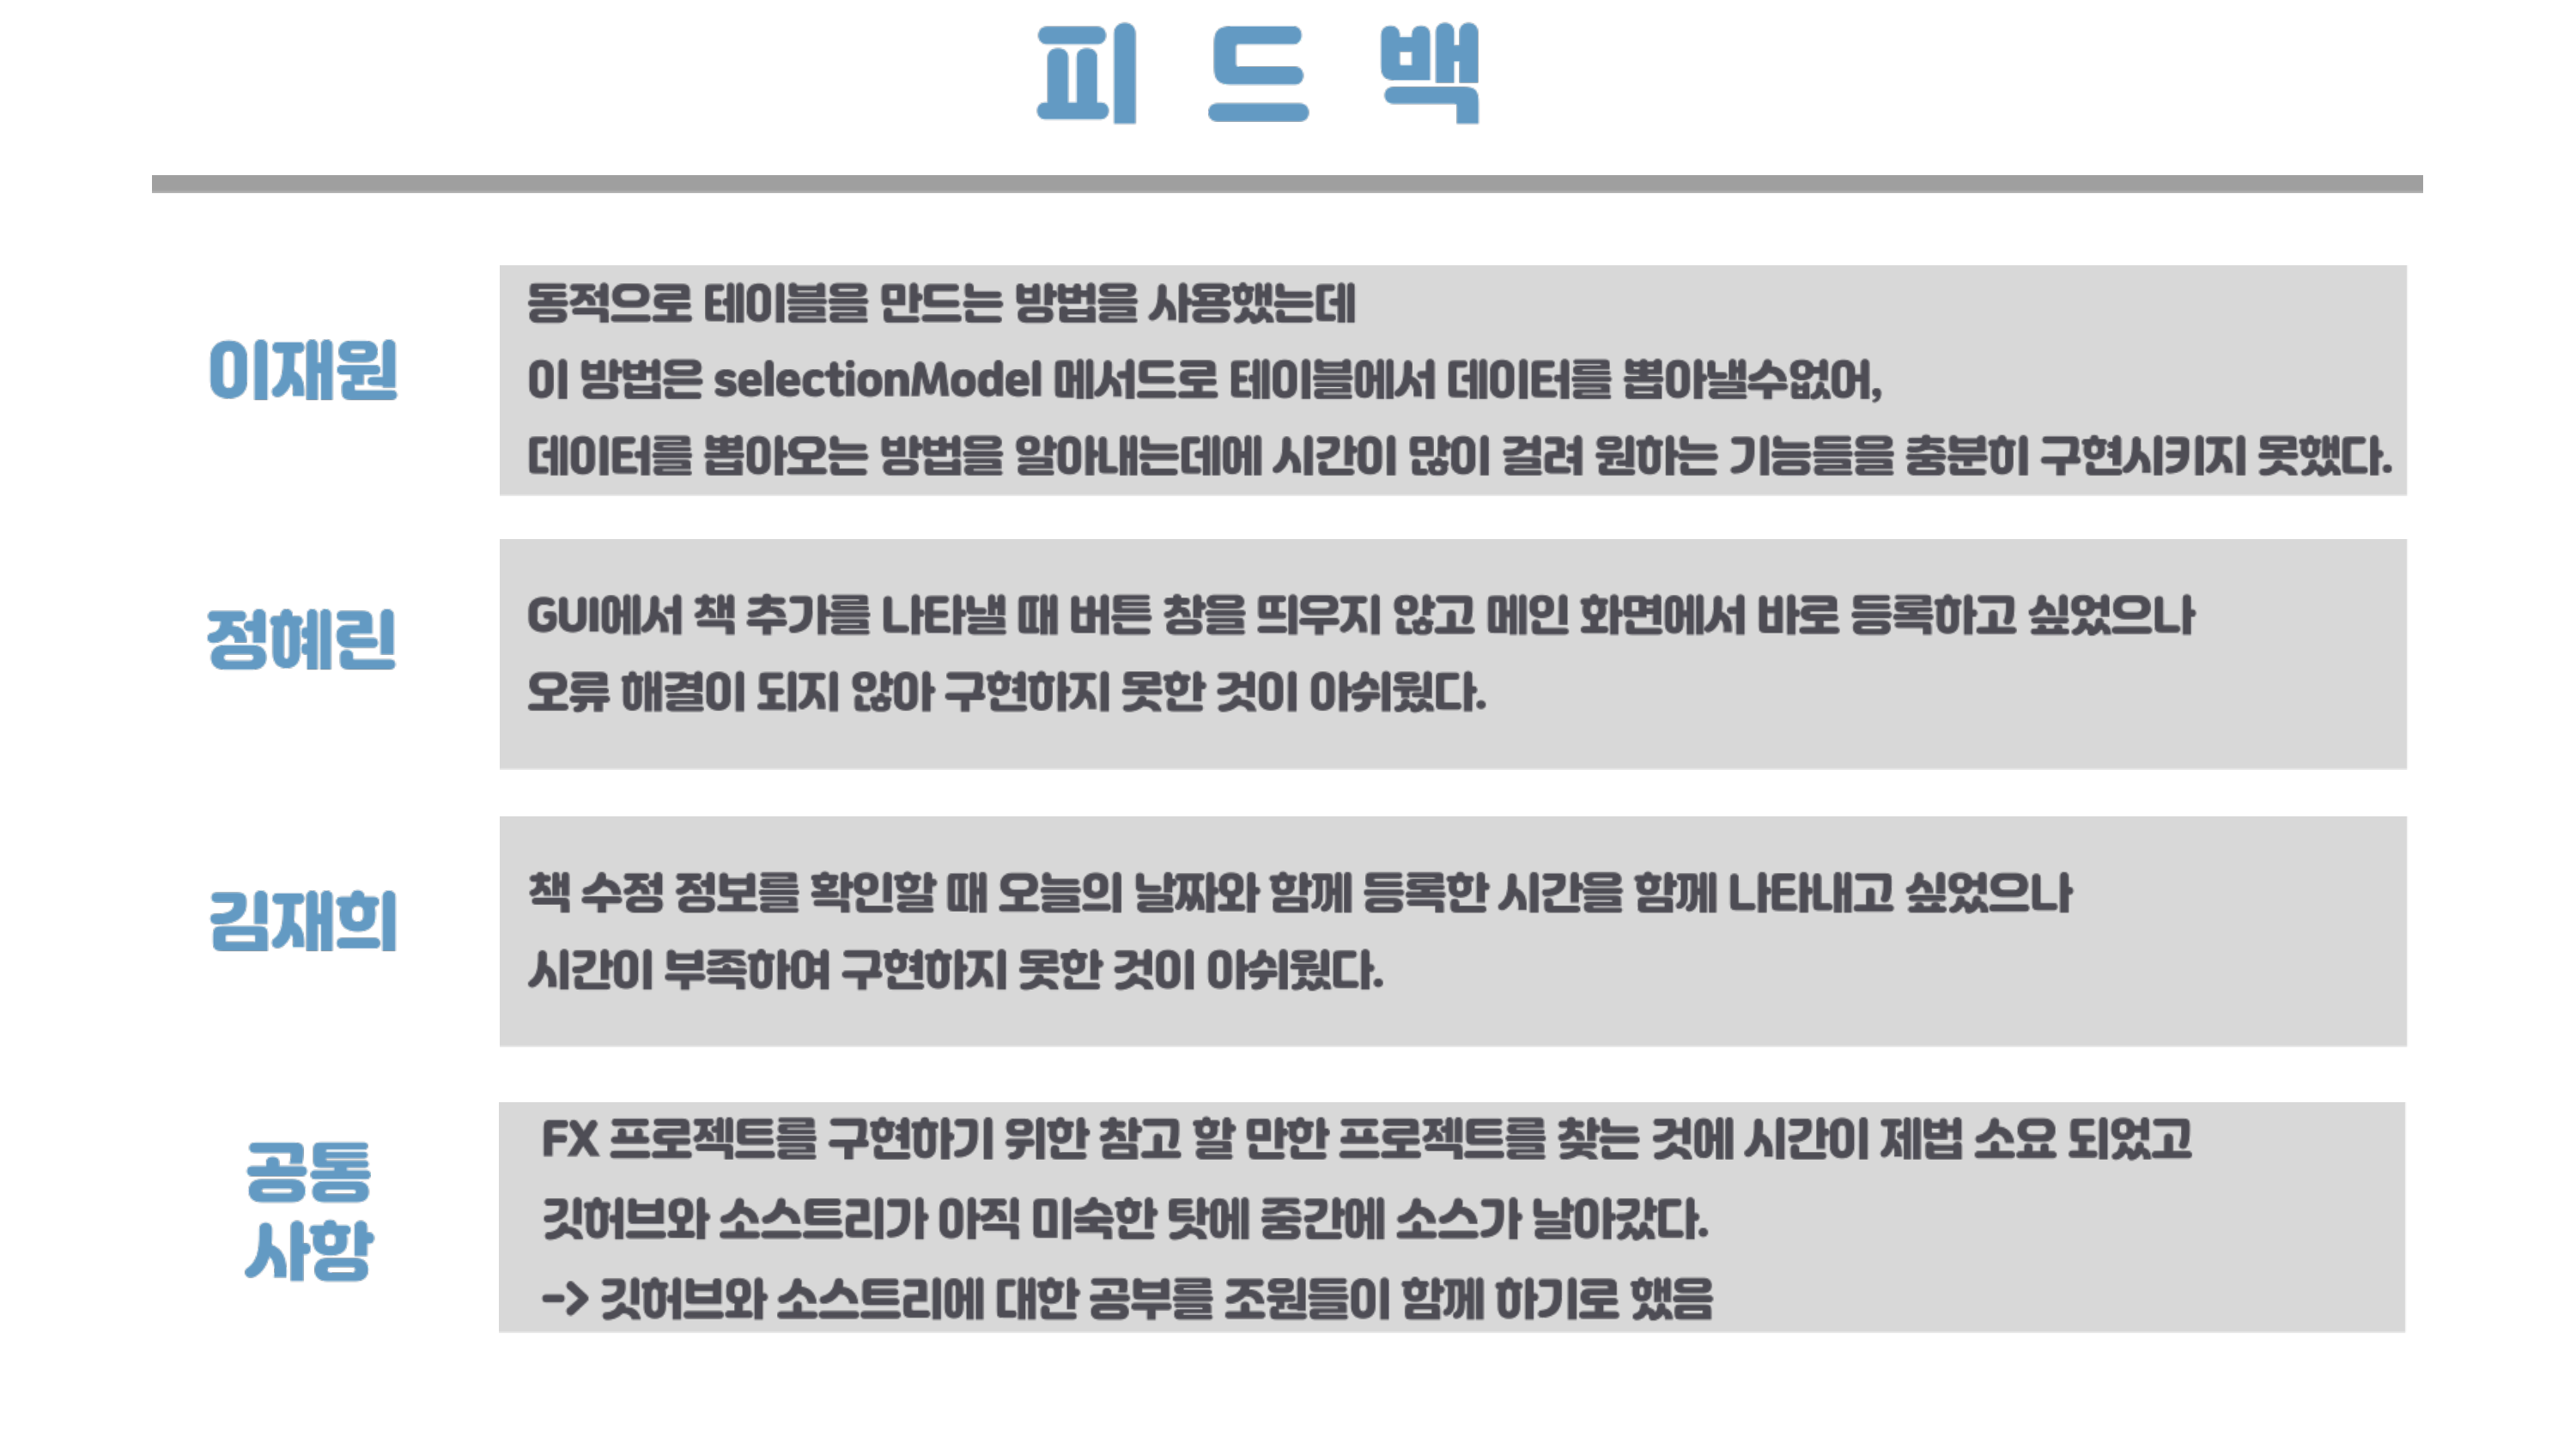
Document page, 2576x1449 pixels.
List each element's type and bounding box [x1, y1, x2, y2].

picture [197, 318, 428, 431]
text_box [234, 1102, 2408, 1433]
text_box [500, 815, 2409, 1047]
text_box [152, 175, 2424, 194]
picture [197, 870, 428, 983]
picture [248, 0, 1529, 174]
picture [519, 858, 2092, 1012]
text_box [500, 539, 2409, 770]
picture [196, 588, 427, 701]
text_box [500, 265, 2409, 496]
picture [519, 268, 2412, 507]
